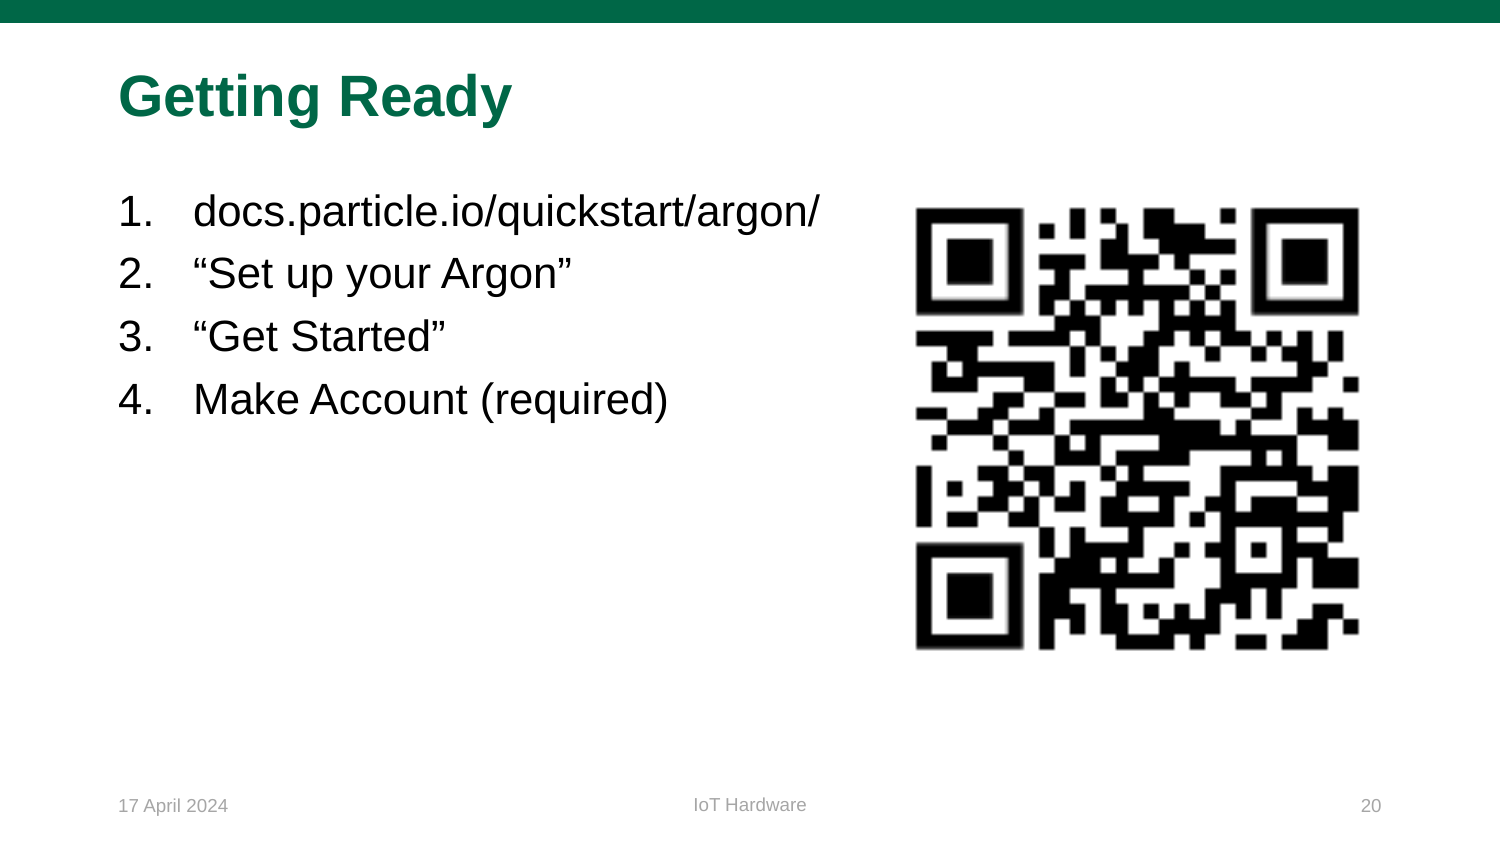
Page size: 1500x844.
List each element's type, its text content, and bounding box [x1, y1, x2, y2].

list docs.particle.io/quickstart/argon/ “Set up your Argon” “Get Started” Make Account (required) [103, 180, 1397, 760]
picture [902, 194, 1378, 663]
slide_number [103, 782, 329, 827]
footer IoT Hardware [345, 781, 1155, 827]
slide_number 20 [1171, 782, 1397, 827]
title Getting Ready [103, 44, 1397, 150]
